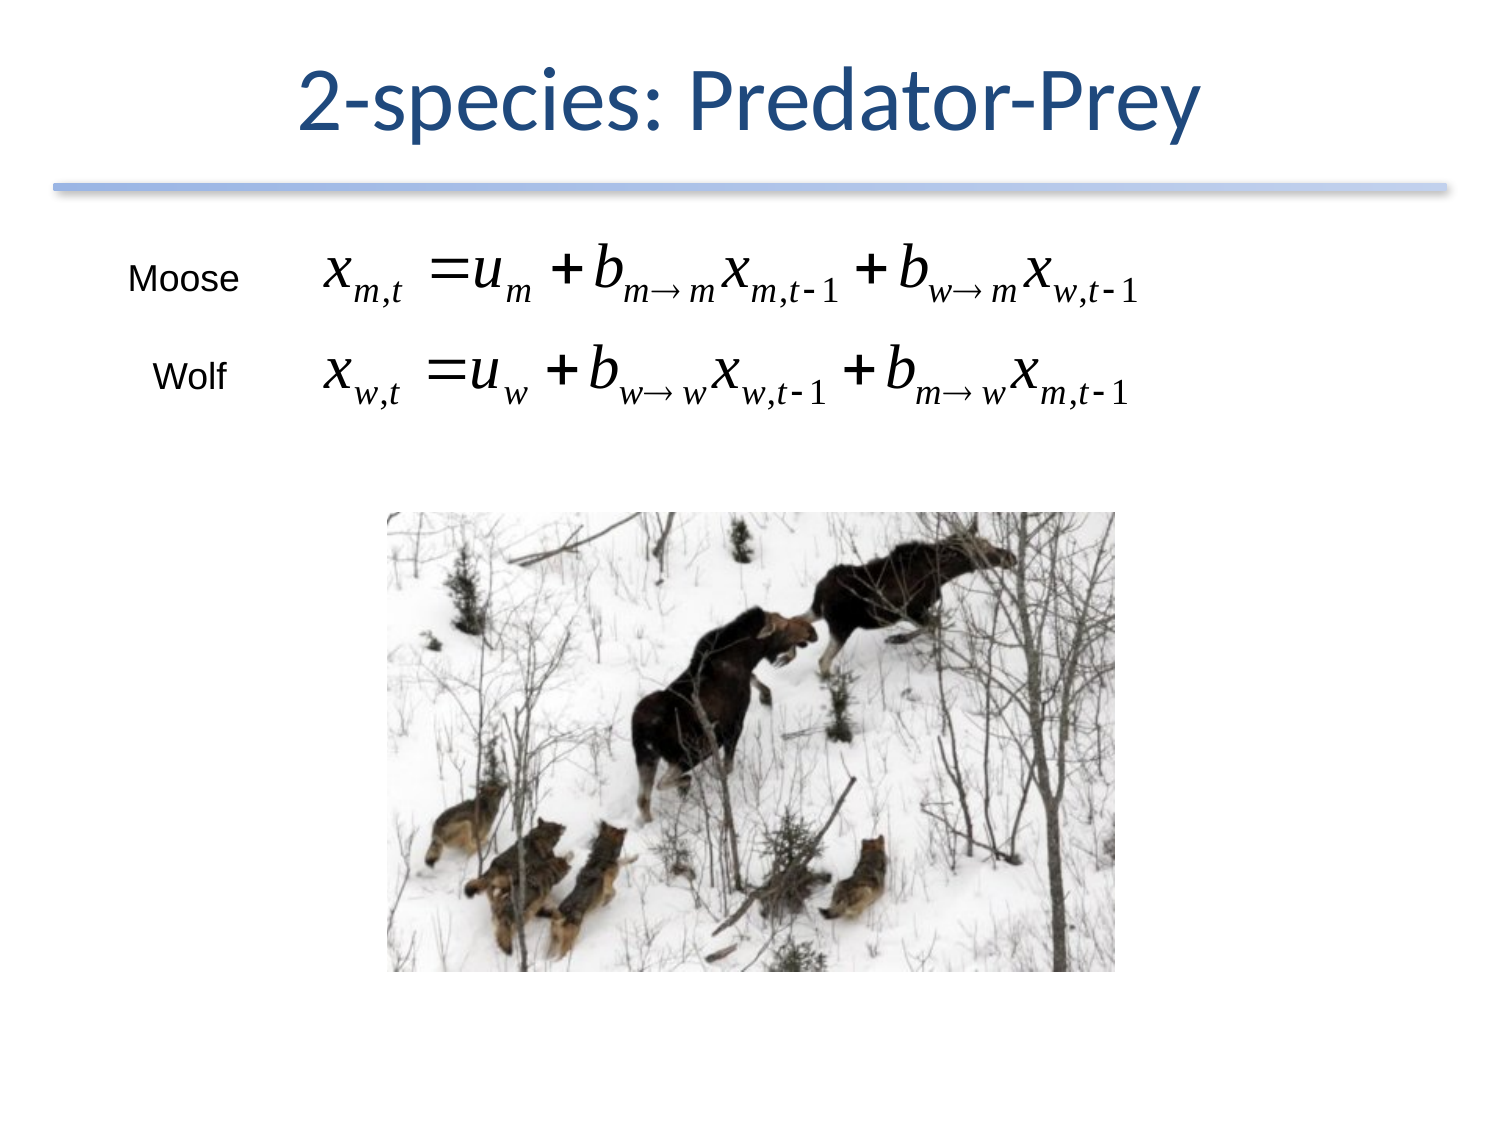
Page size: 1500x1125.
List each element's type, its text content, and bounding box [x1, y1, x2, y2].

title 2-species: Predator-Prey [75, 0, 1425, 188]
text_box Moose [112, 246, 255, 307]
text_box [312, 224, 1148, 425]
picture [387, 512, 1115, 973]
text_box Wolf [137, 344, 242, 405]
